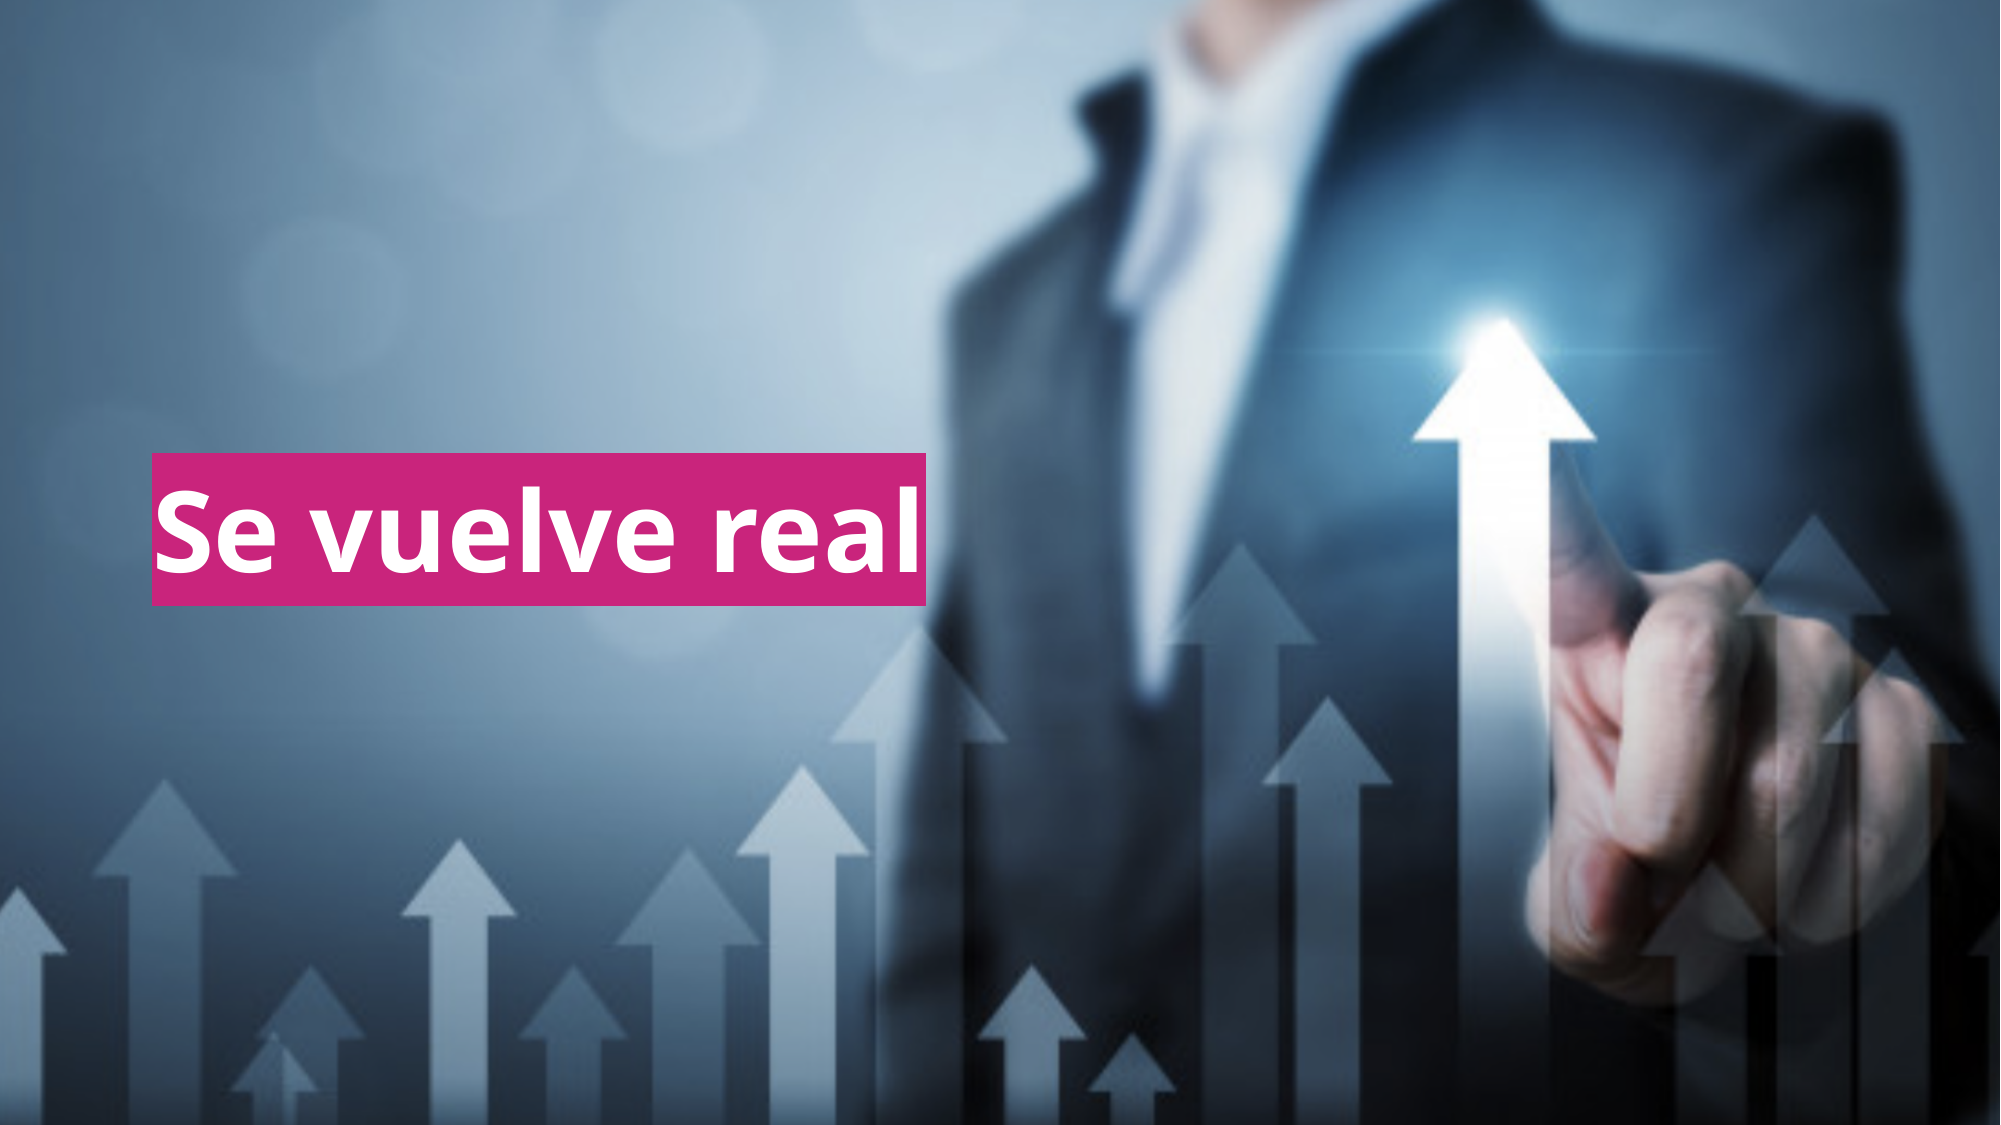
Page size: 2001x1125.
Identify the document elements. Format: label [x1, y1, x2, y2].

list [0, 0, 2000, 1125]
